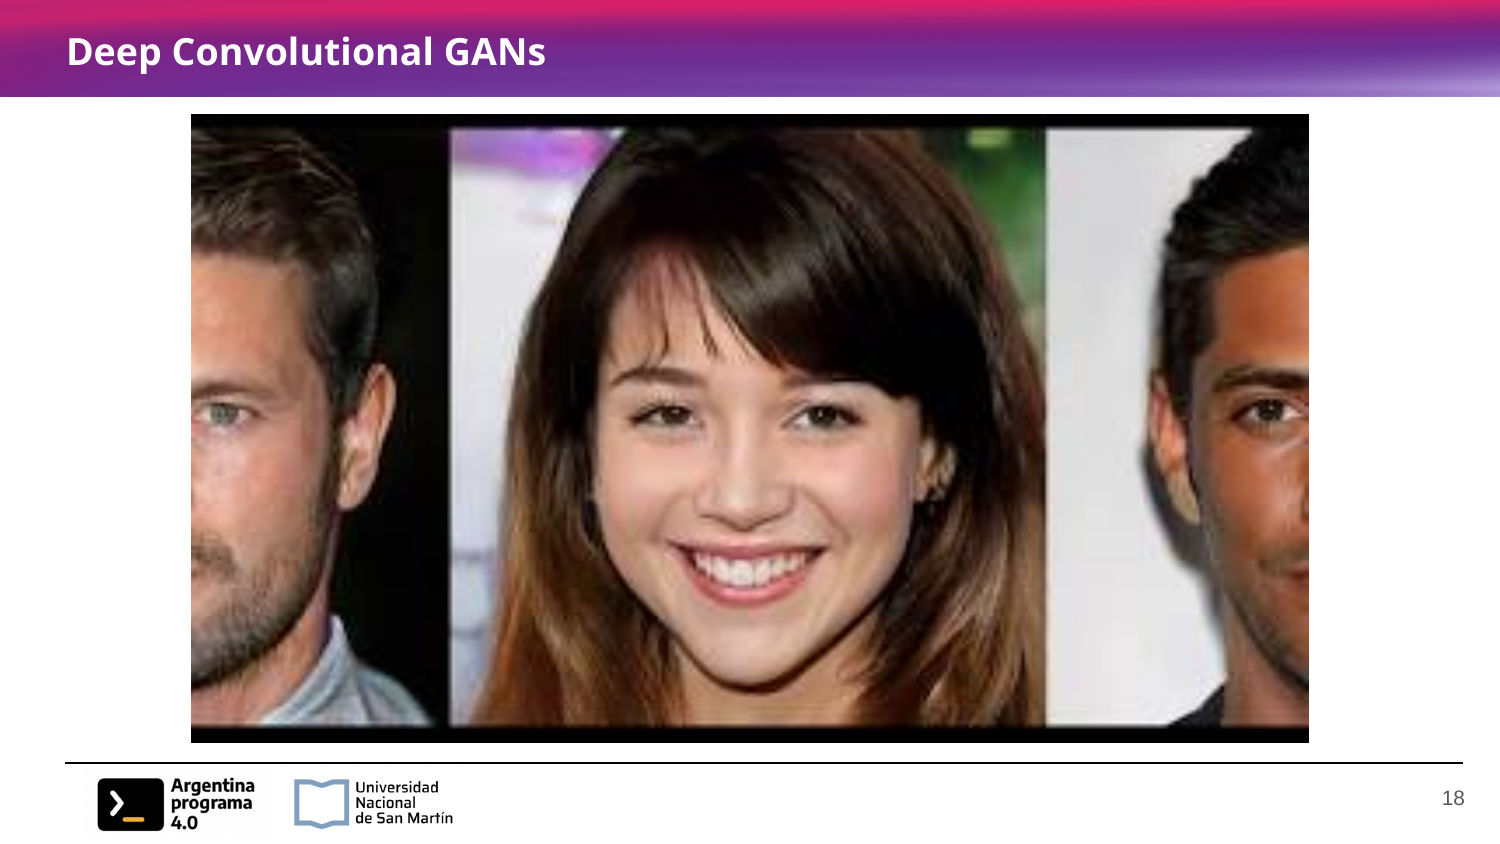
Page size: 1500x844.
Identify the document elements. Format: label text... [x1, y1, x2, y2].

picture [82, 764, 273, 838]
picture [0, 0, 1500, 97]
picture [191, 114, 1309, 743]
picture [277, 767, 478, 841]
title Deep Convolutional GANs [51, 12, 1449, 88]
slide_number ‹#› [1389, 764, 1480, 830]
